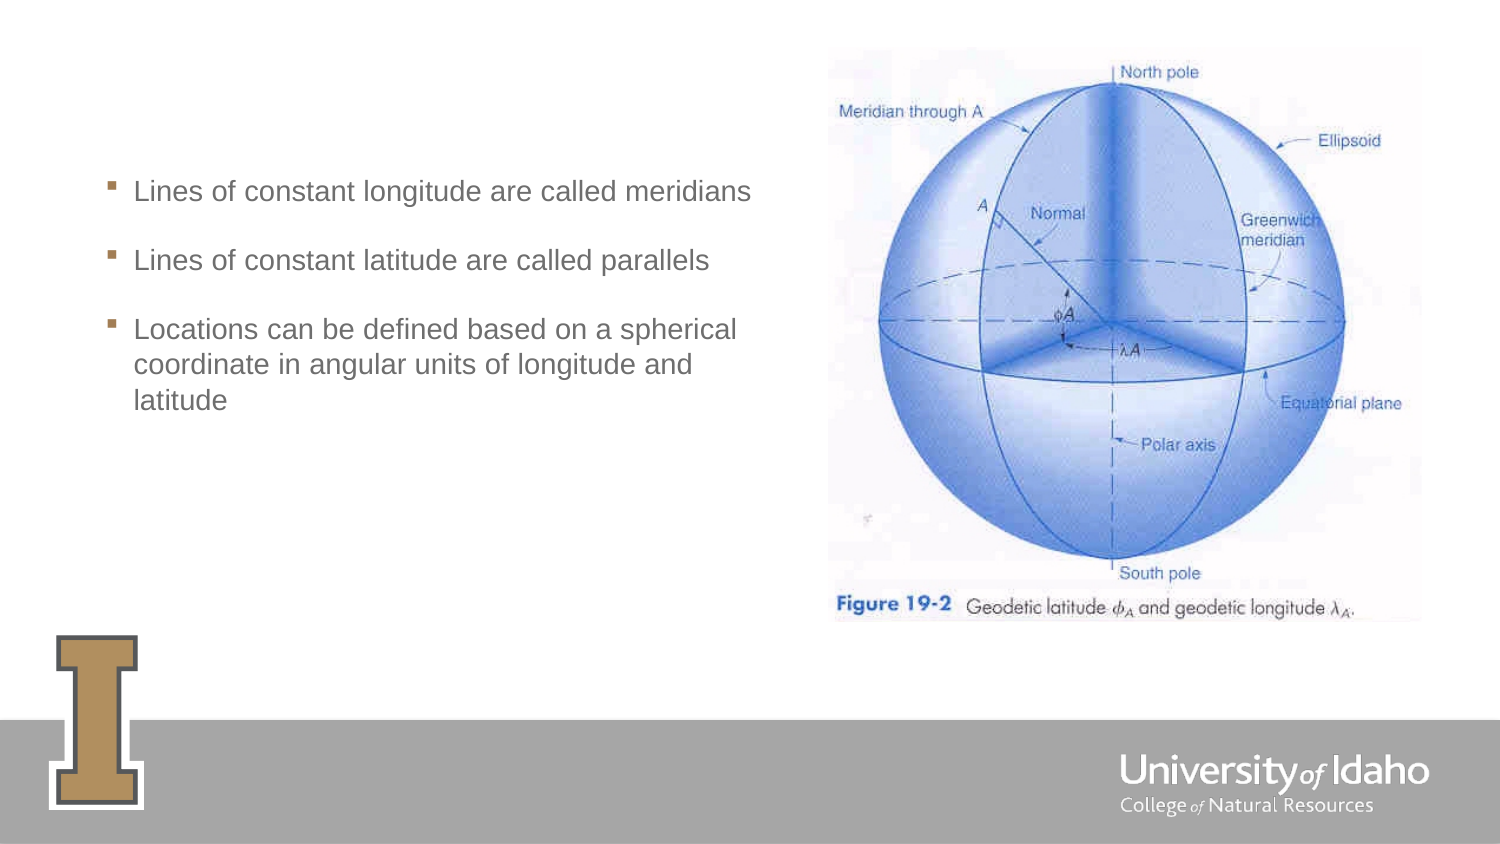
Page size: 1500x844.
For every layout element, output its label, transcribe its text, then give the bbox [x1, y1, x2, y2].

text_box Lines of constant longitude are called meridians Lines of constant latitude are called parallels Locations can be defined based on a spherical coordinate in angular units of longitude and latitude [56, 163, 779, 540]
picture [827, 47, 1422, 622]
